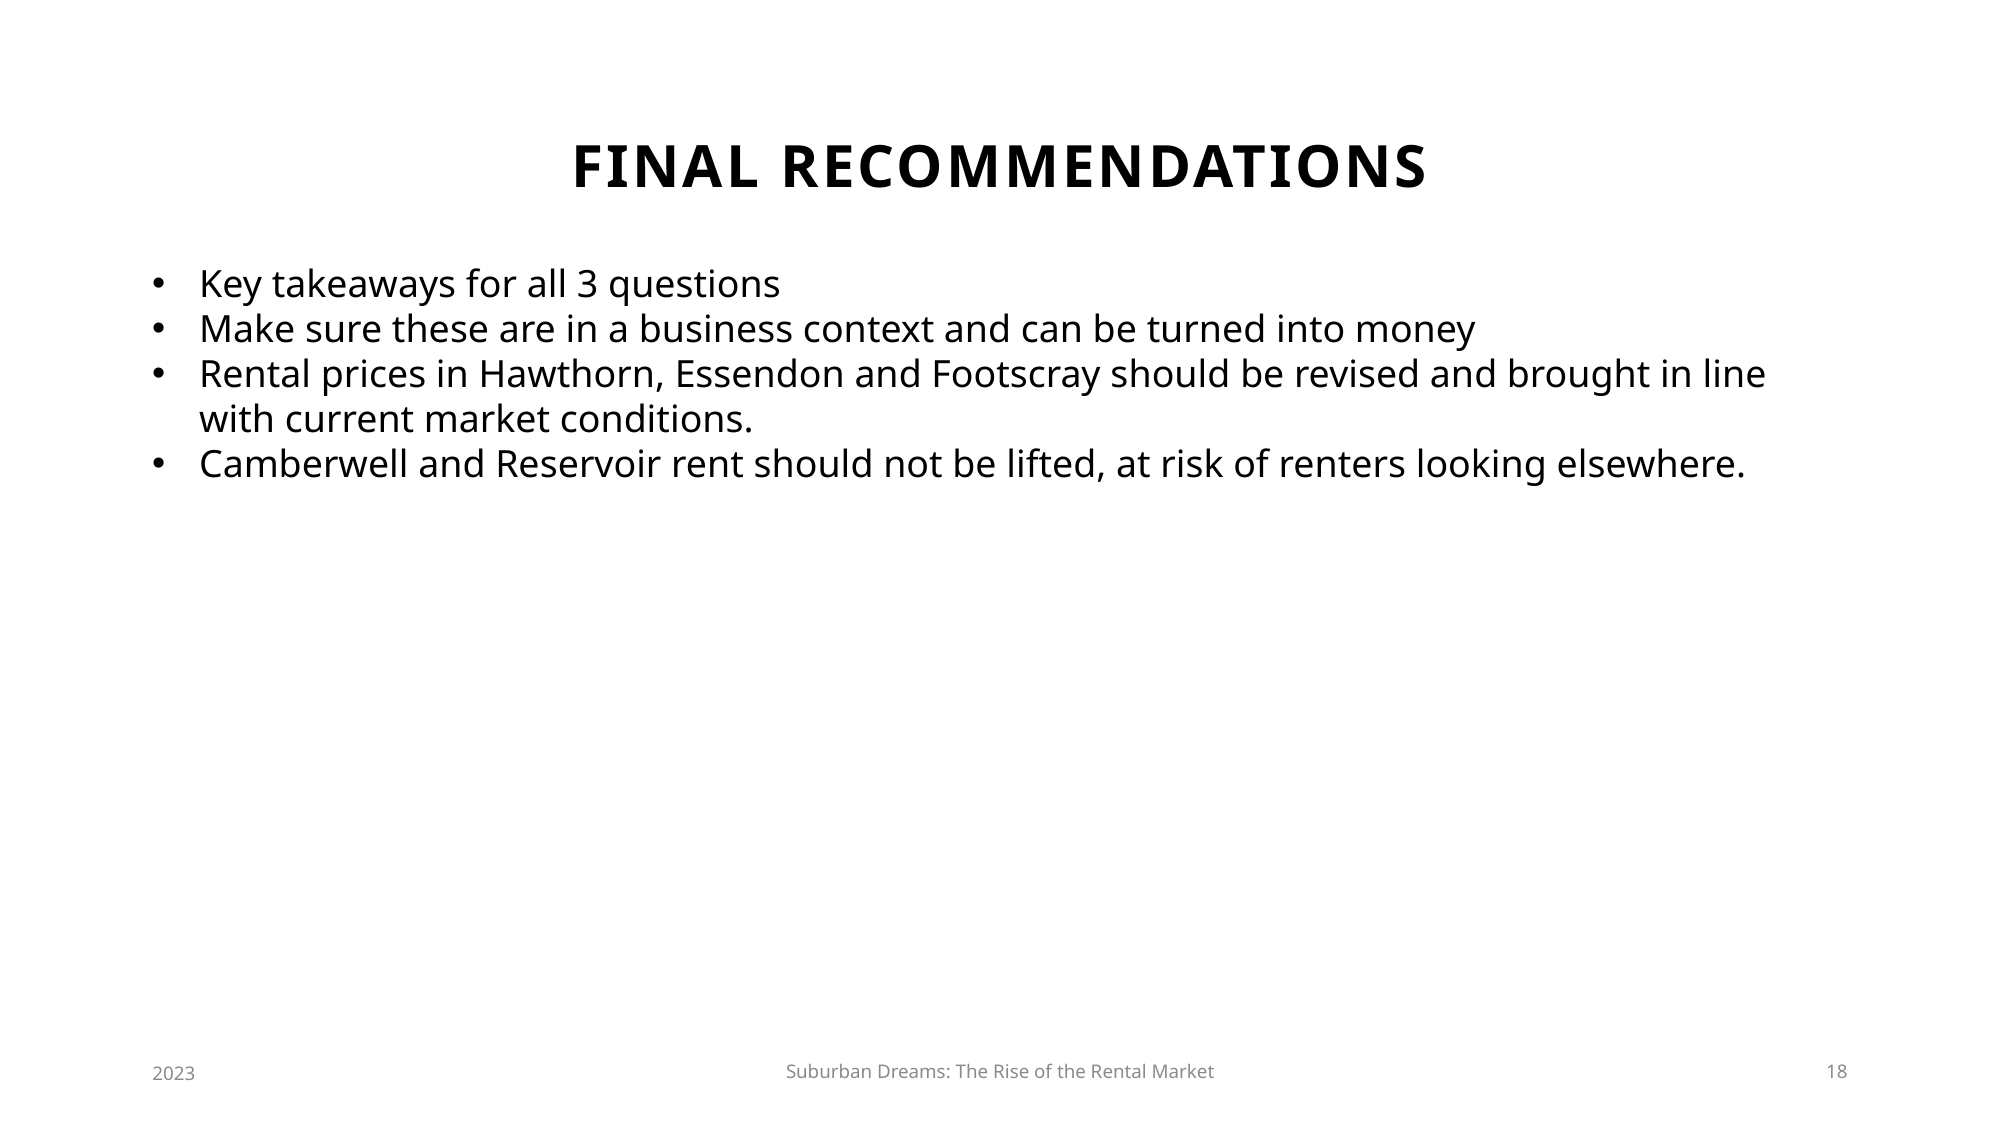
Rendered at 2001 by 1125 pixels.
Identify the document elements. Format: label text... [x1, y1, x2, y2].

footer Suburban Dreams: The Rise of the Rental Market [662, 1042, 1338, 1103]
slide_number 18 [1412, 1042, 1863, 1103]
slide_number 2023 [137, 1042, 588, 1103]
title FINAL RECOMMENDATIONS [137, 59, 1863, 252]
text_box Key takeaways for all 3 questions Make sure these are in a business context and can be turned into money Rental prices in Hawthorn, Essendon and Footscray should be revised and brought in line with current market conditions. Camberwell and Reservoir rent should not be lifted, at risk of renters looking elsewhere. [137, 252, 1863, 493]
